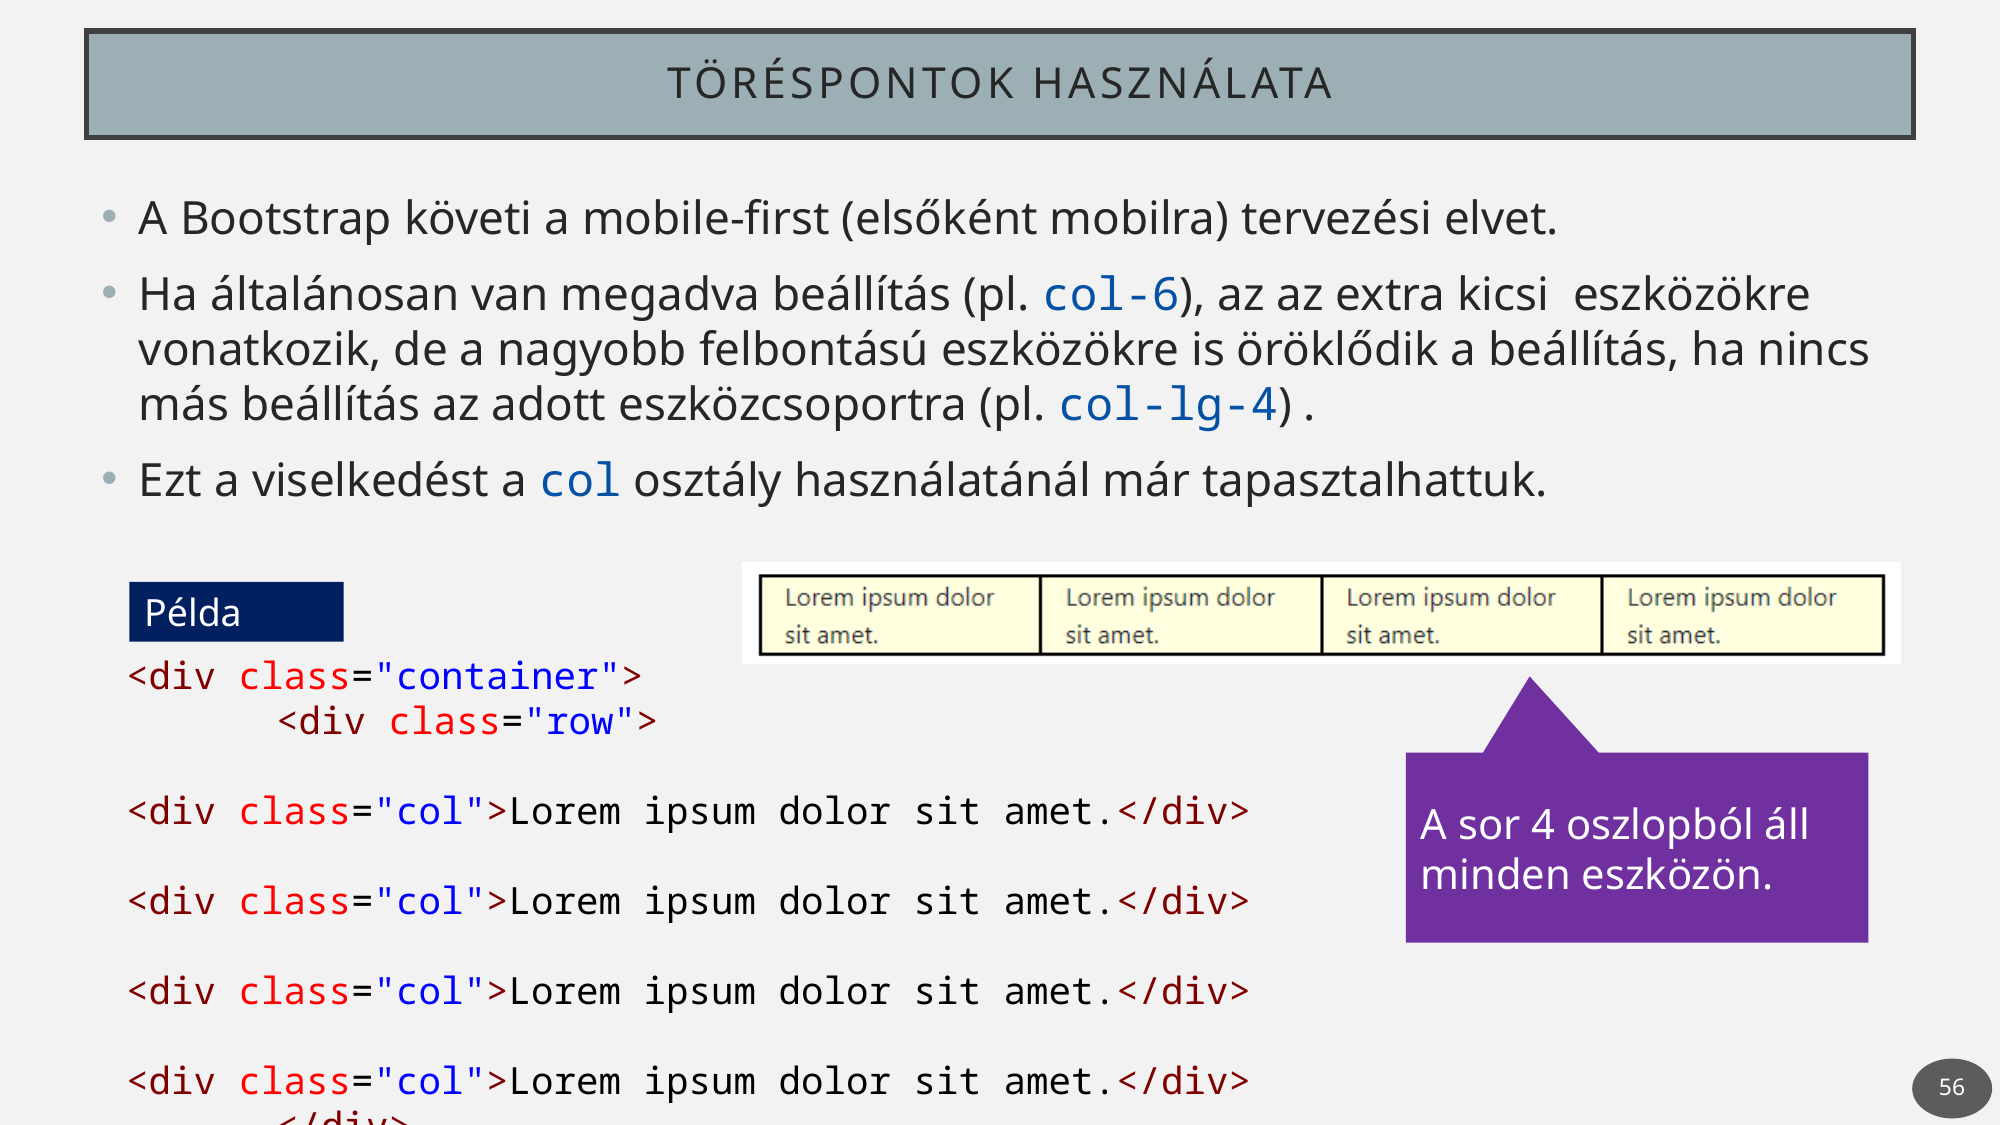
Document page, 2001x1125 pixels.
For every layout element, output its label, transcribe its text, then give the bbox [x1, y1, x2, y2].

picture [742, 562, 1901, 664]
text_box Példa [129, 581, 344, 642]
text_box A sor 4 oszlopból áll minden eszközön. [1404, 675, 1870, 944]
text_box <div class="container"> <div class="row"> <div class="col">Lorem ipsum dolor sit amet.</div> <div class="col">Lorem ipsum dolor sit amet.</div> <div class="col">Lorem ipsum dolor sit amet.</div> <div class="col">Lorem ipsum dolor sit amet.</div> </div> </div> [111, 644, 1375, 1125]
list A Bootstrap követi a mobile-first (elsőként mobilra) tervezési elvet. Ha általánosan van megadva beállítás (pl. col-6), az az extra kicsi eszközökre vonatkozik, de a nagyobb felbontású eszközökre is öröklődik a beállítás, ha nincs más beállítás az adott eszközcsoportra (pl. col-lg-4) . Ezt a viselkedést a col osztály használatánál már tapasztalhattuk. [86, 181, 1914, 1047]
slide_number 56 [1912, 1058, 1993, 1119]
title Töréspontok használata [84, 28, 1916, 140]
